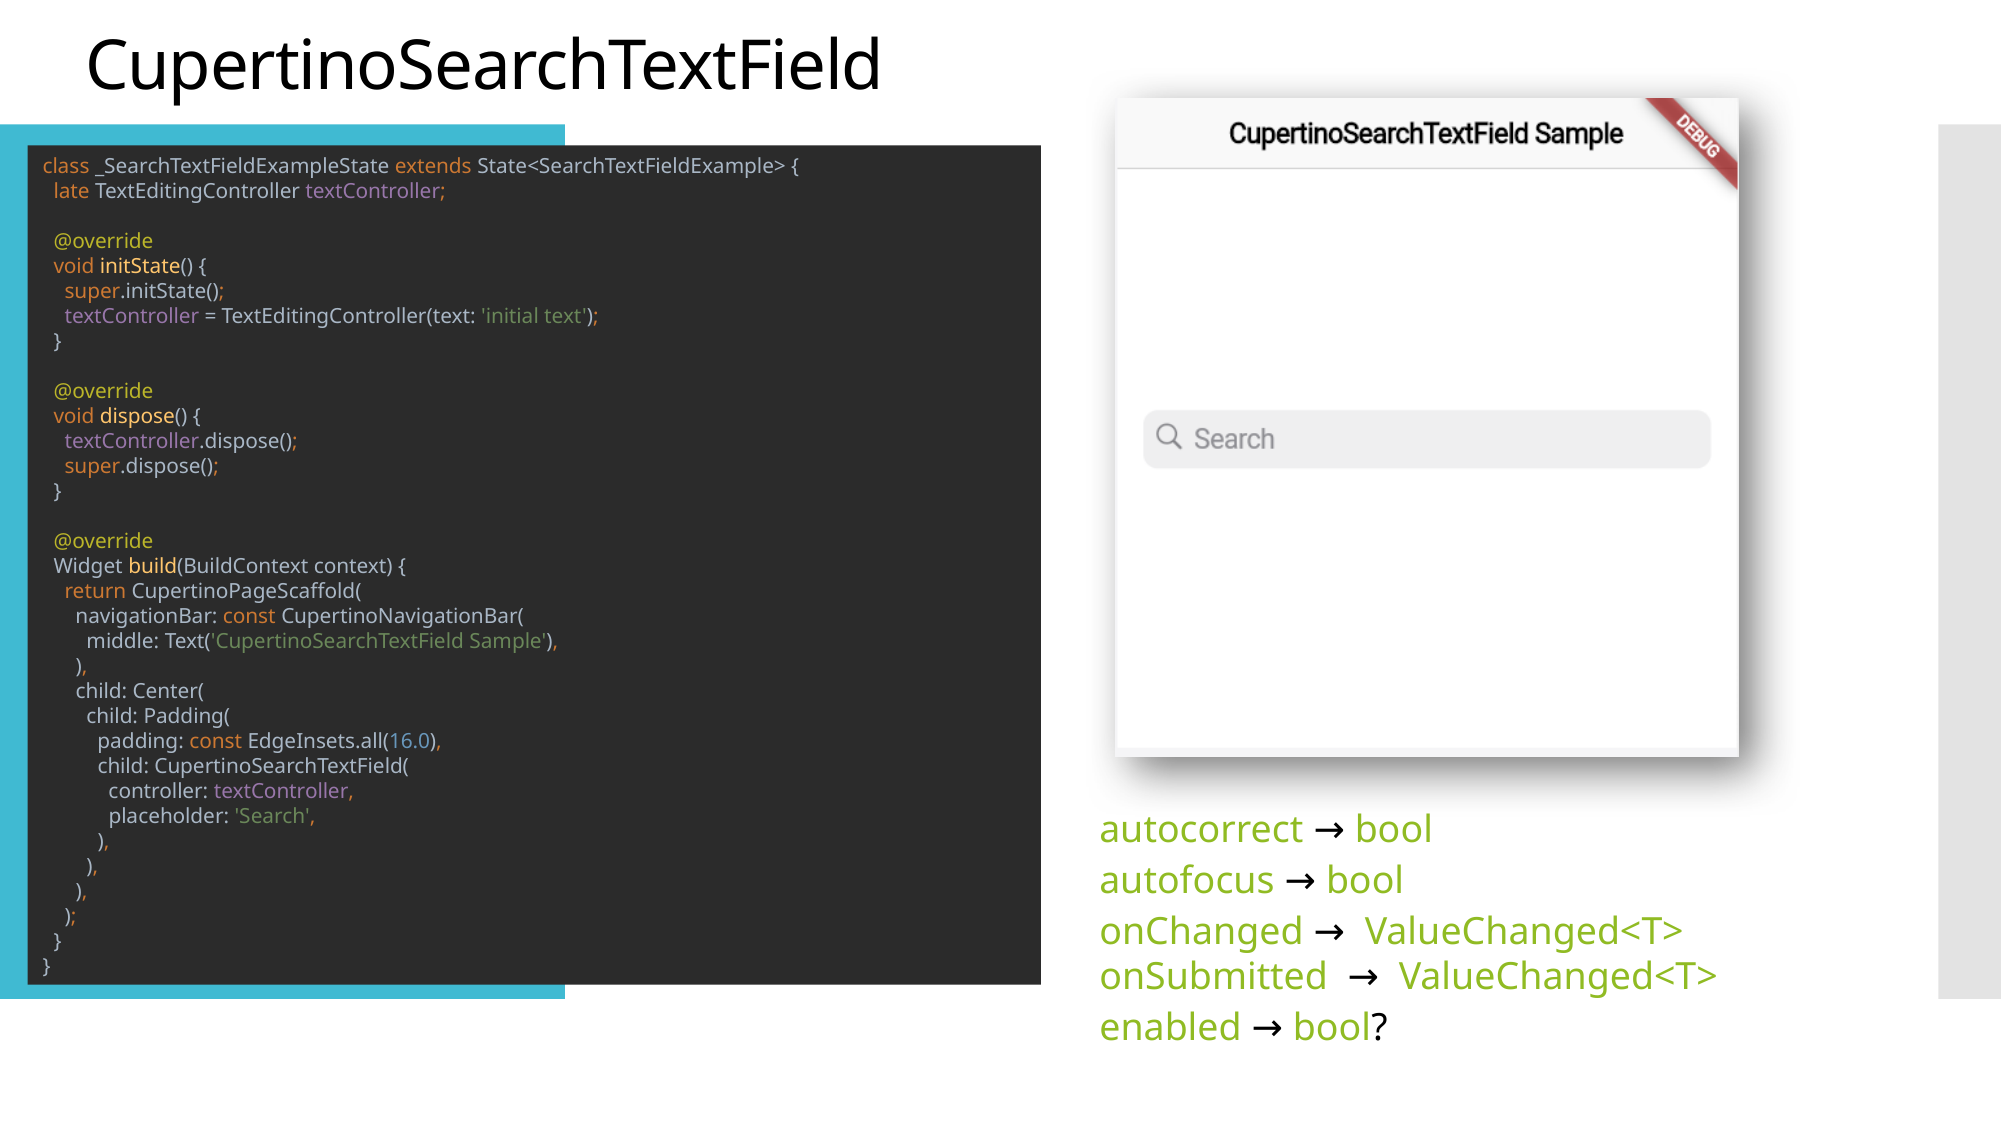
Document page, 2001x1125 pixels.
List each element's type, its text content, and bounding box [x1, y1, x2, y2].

text_box CupertinoSearchTextField [70, 13, 959, 121]
picture [1115, 97, 1739, 757]
text_box class _SearchTextFieldExampleState extends State<SearchTextFieldExample> { late TextEditingController textController; @override void initState() { super.initState(); textController = TextEditingController(text: 'initial text'); } @override void dispose() { textController.dispose(); super.dispose(); } @override Widget build(BuildContext context) { return CupertinoPageScaffold( navigationBar: const CupertinoNavigationBar( middle: Text('CupertinoSearchTextField Sample'), ), child: Center( child: Padding( padding: const EdgeInsets.all(16.0), child: CupertinoSearchTextField( controller: textController, placeholder: 'Search', ), ), ), ); } } [27, 145, 1041, 985]
text_box autocorrect → bool autofocus → bool onChanged → ValueChanged<T> onSubmitted → ValueChanged<T> enabled → bool? [1084, 797, 1845, 1062]
